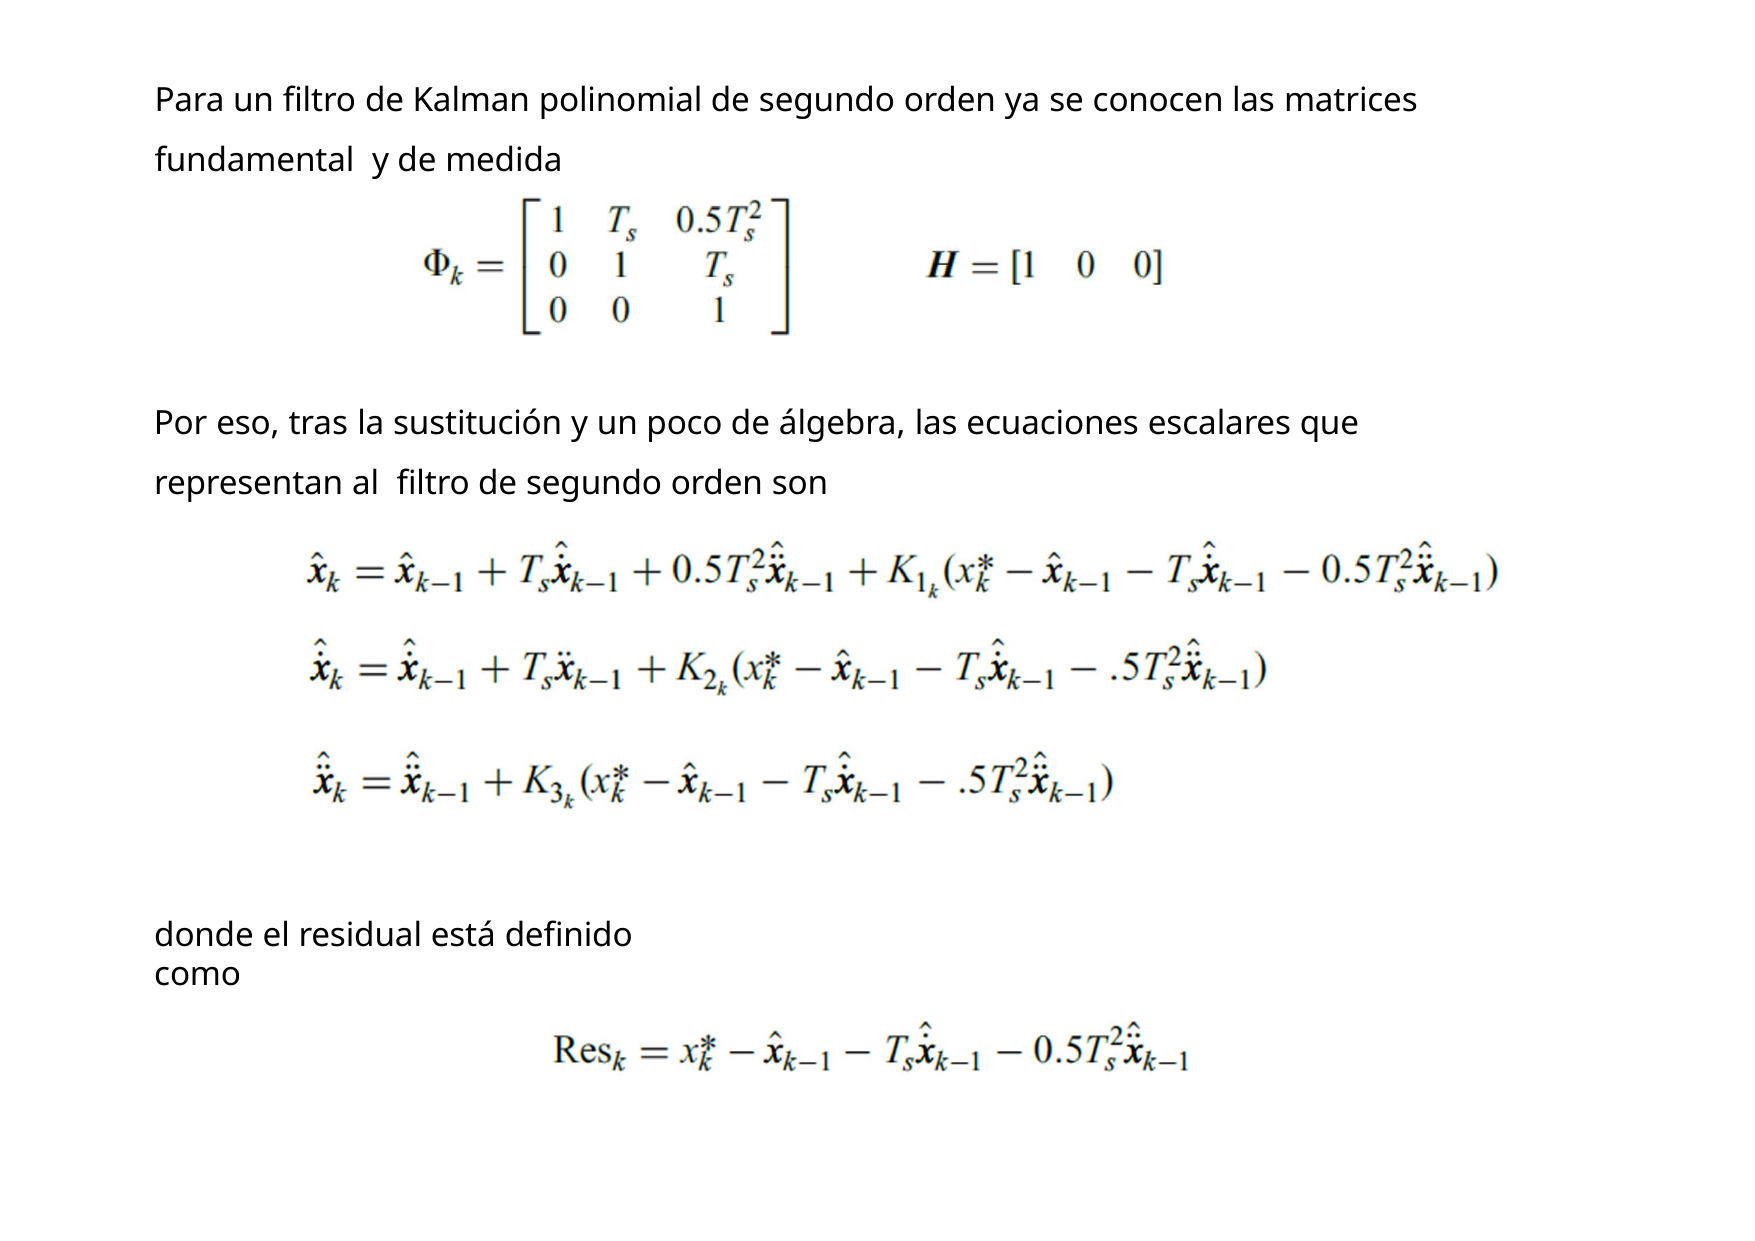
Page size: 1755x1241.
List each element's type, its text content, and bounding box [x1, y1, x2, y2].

text_box donde el residual está definido como [152, 910, 699, 993]
picture [303, 537, 1499, 811]
text_box Para un filtro de Kalman polinomial de segundo orden ya se conocen las matrices fundamental y de medida [152, 56, 1556, 178]
picture [919, 246, 1166, 286]
picture [550, 1015, 1190, 1077]
text_box Por eso, tras la sustitución y un poco de álgebra, las ecuaciones escalares que representan al filtro de segundo orden son [152, 379, 1546, 501]
picture [421, 195, 793, 338]
